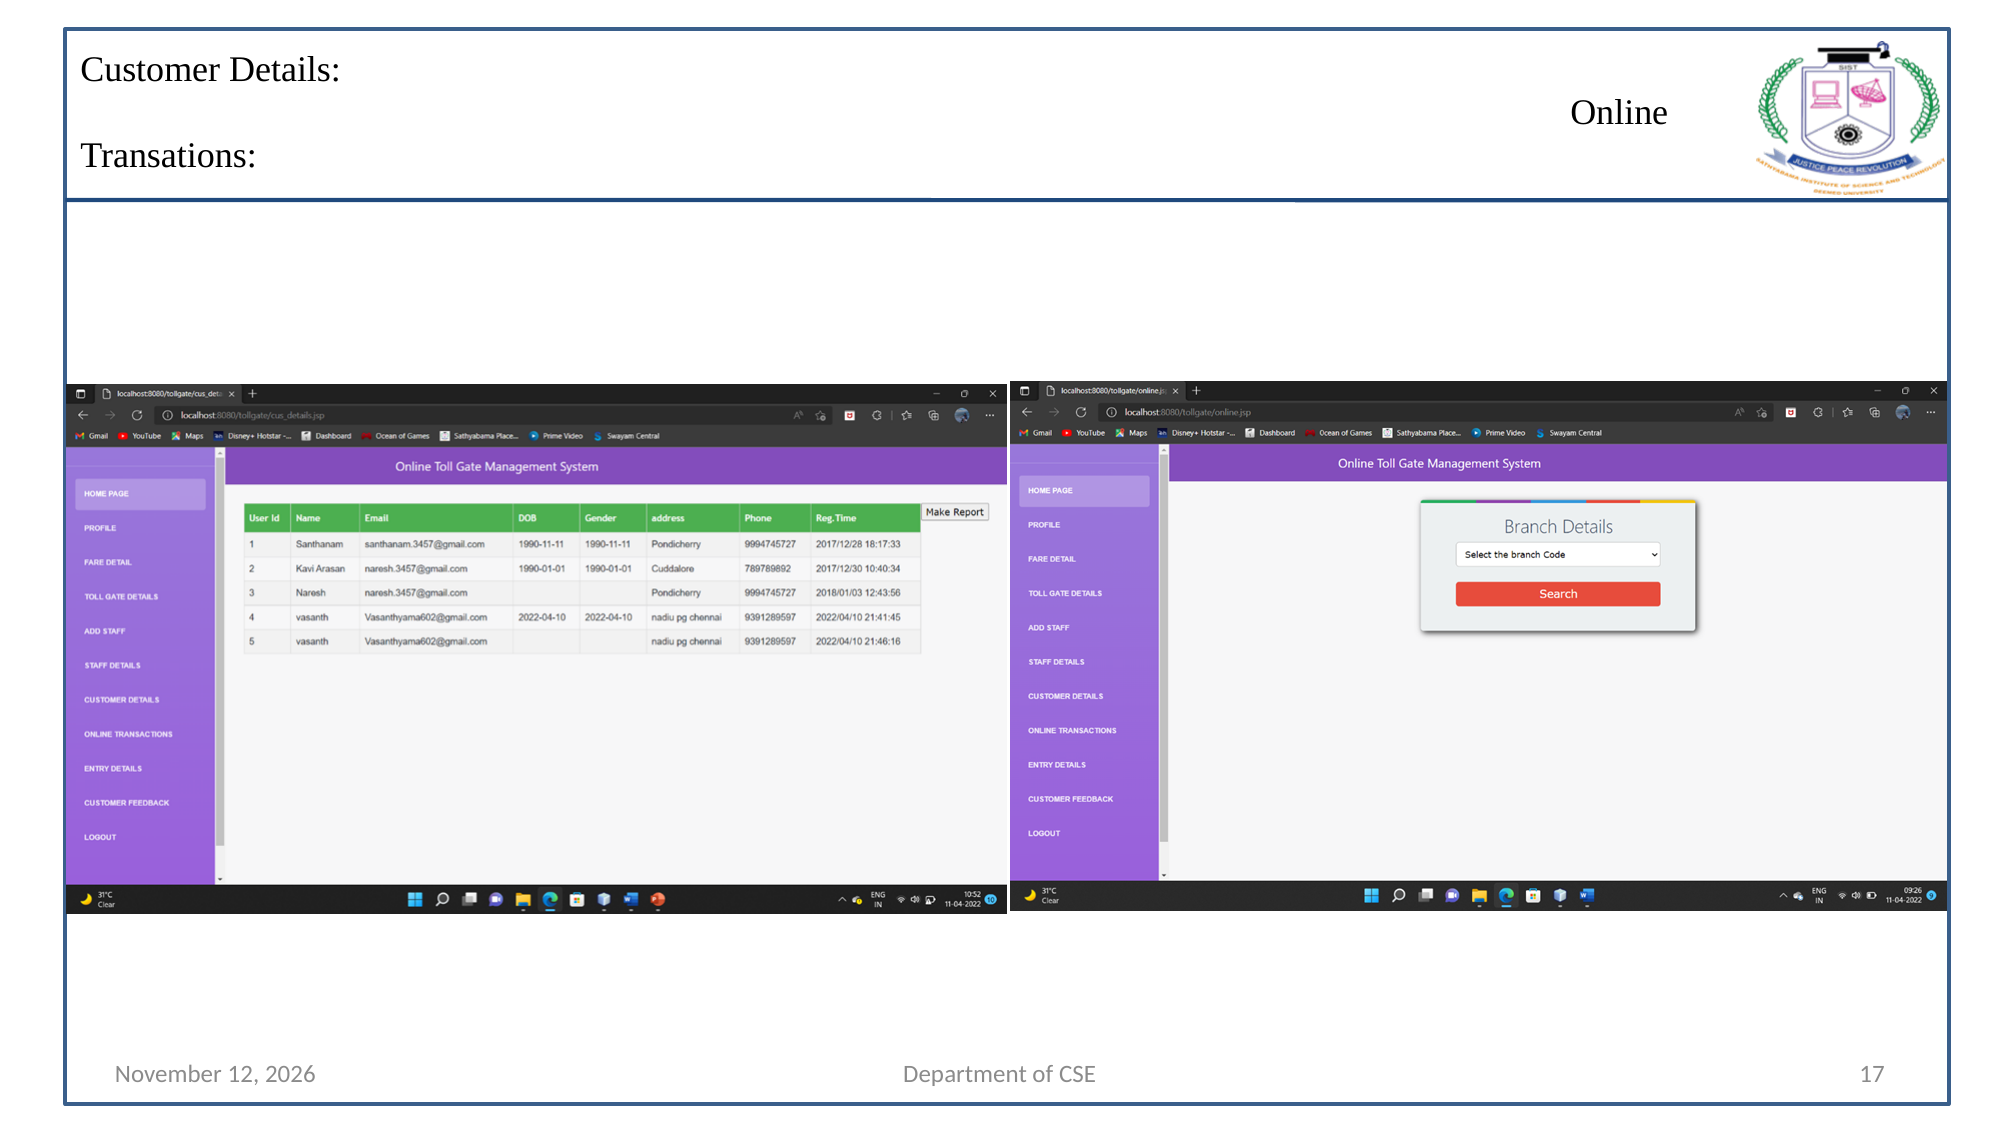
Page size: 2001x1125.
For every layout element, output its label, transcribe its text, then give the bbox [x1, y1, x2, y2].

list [66, 384, 1005, 914]
picture [1009, 381, 1947, 911]
title Customer Details: Online Transations: [65, 37, 1866, 225]
slide_number 17 [1433, 1042, 1900, 1103]
footer Department of CSE [683, 1042, 1317, 1103]
picture [1756, 41, 1945, 195]
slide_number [99, 1042, 567, 1103]
